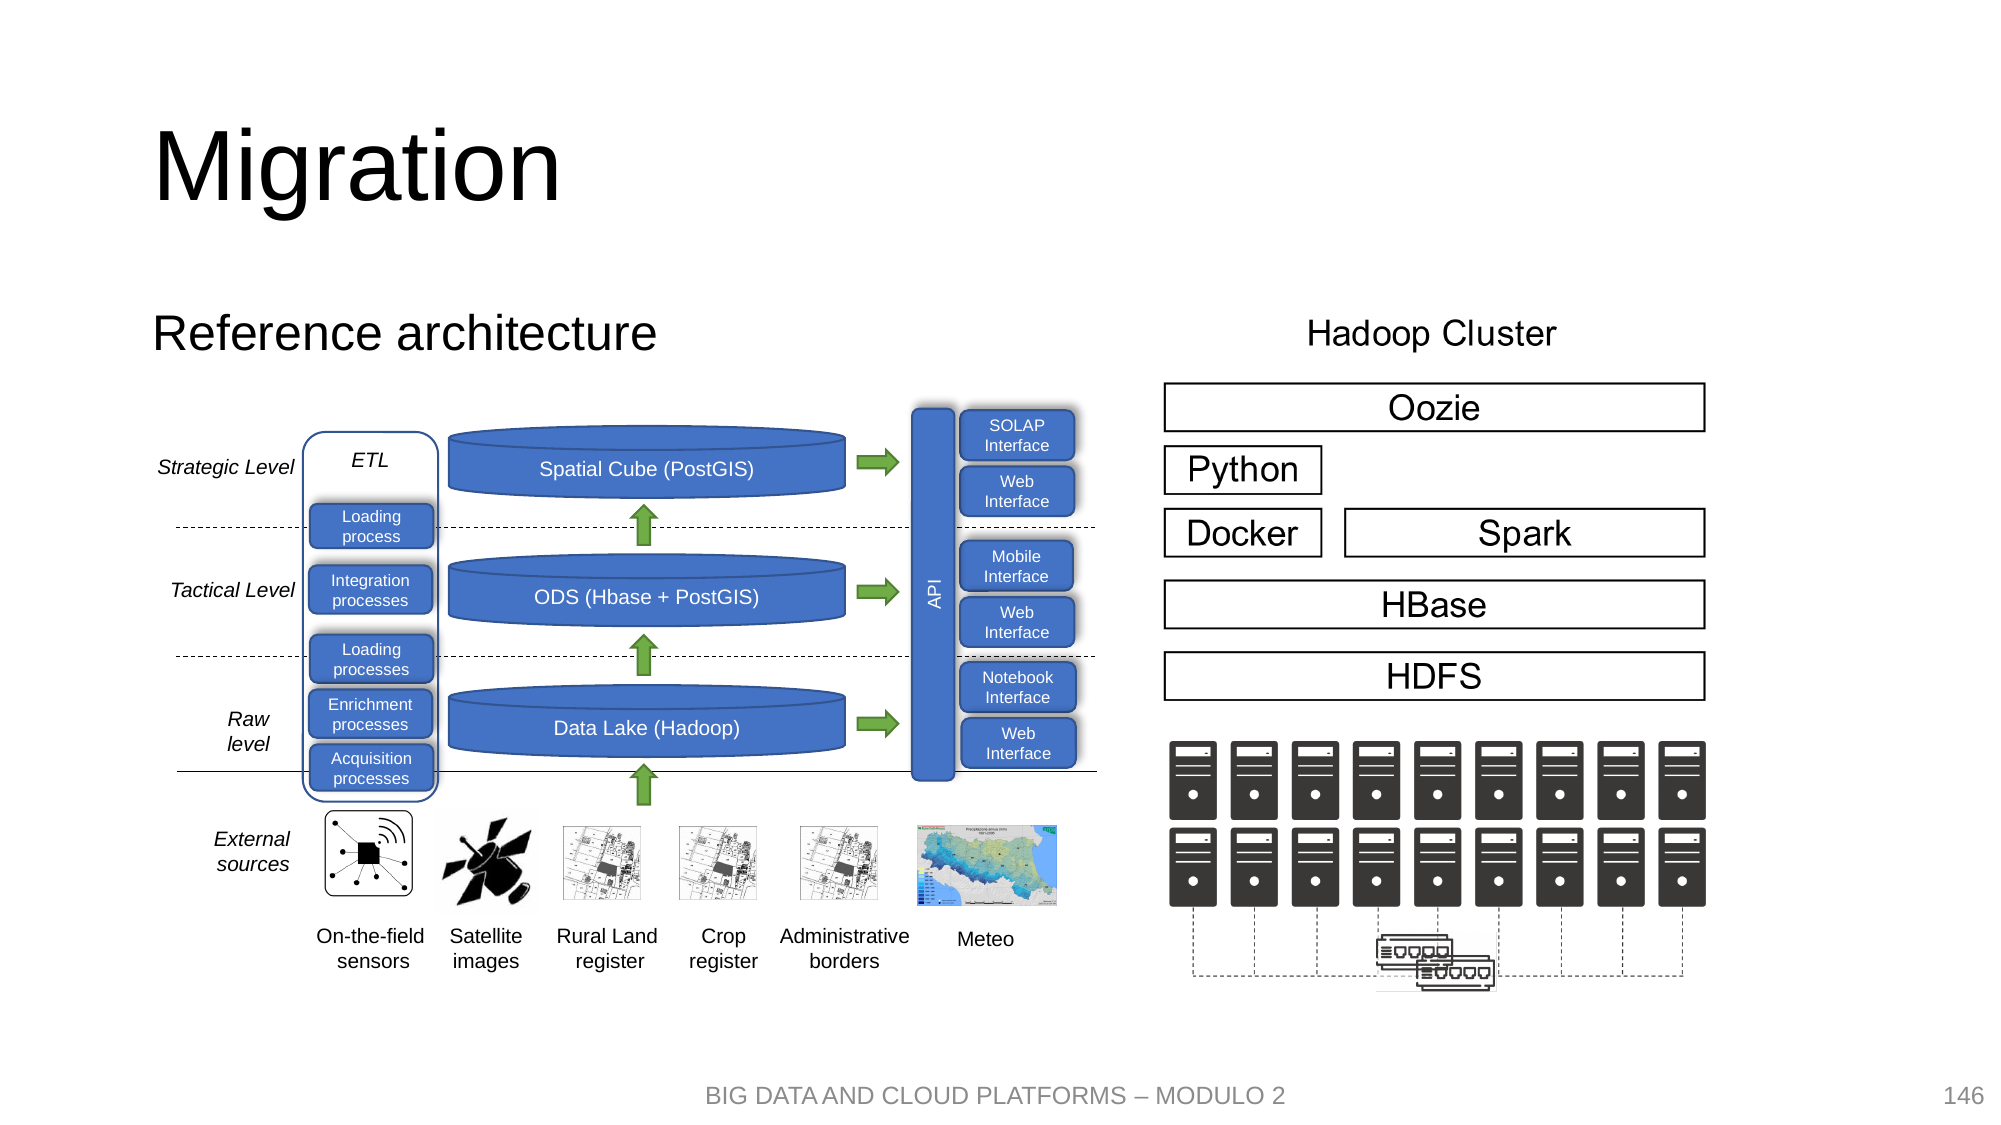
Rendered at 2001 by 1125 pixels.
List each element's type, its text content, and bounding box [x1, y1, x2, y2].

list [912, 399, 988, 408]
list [1152, 299, 1723, 1014]
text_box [141, 408, 1097, 982]
slide_number 146 [1550, 1065, 2000, 1125]
title Migration [137, 59, 1863, 278]
list Reference architecture [137, 299, 988, 1014]
